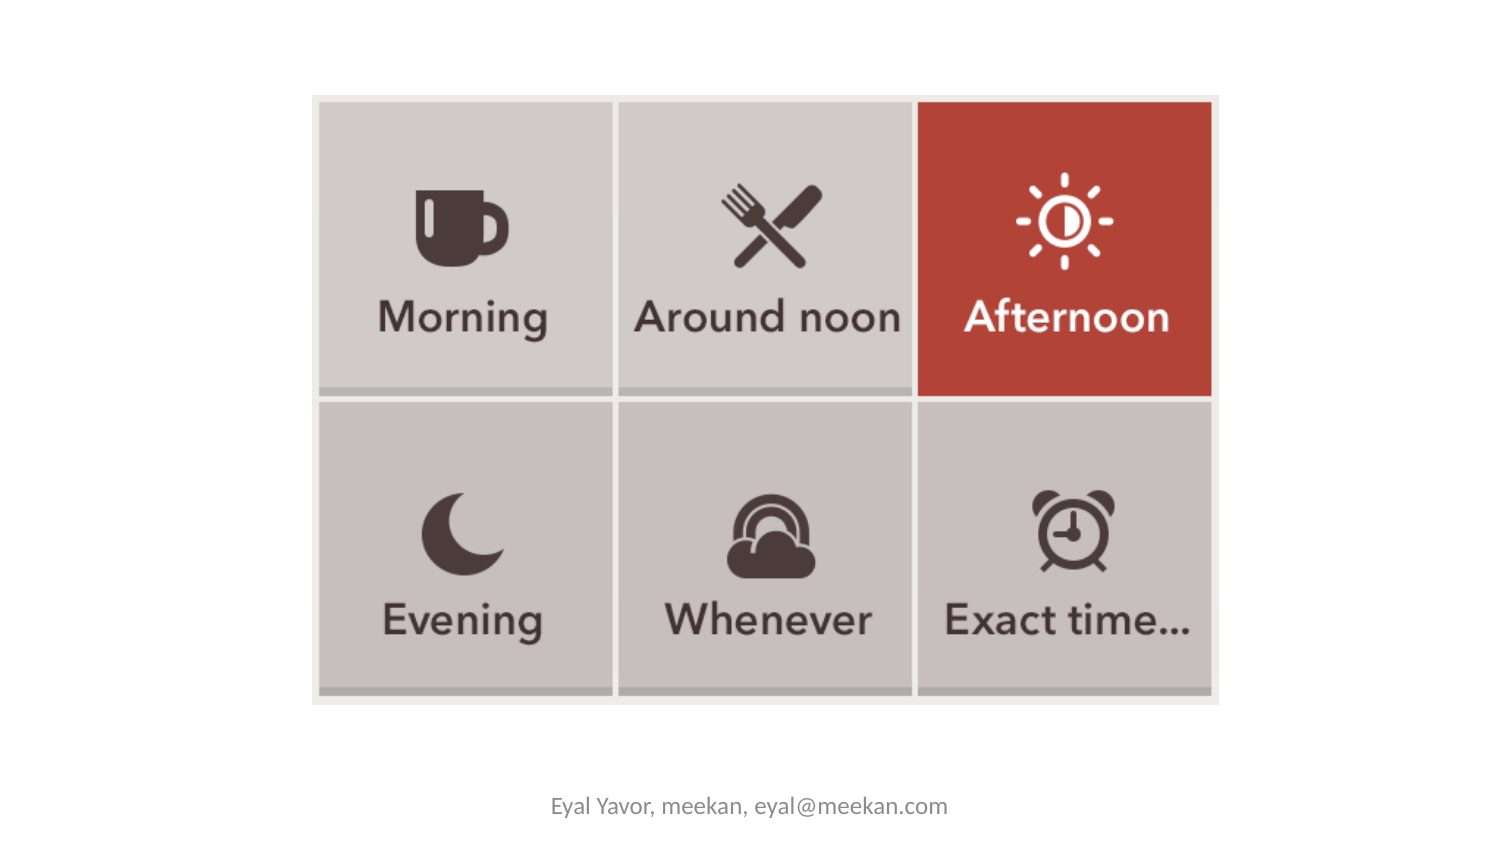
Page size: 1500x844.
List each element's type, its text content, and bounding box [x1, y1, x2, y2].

picture [312, 95, 1219, 705]
footer Eyal Yavor, meekan, eyal@meekan.com [512, 782, 988, 827]
